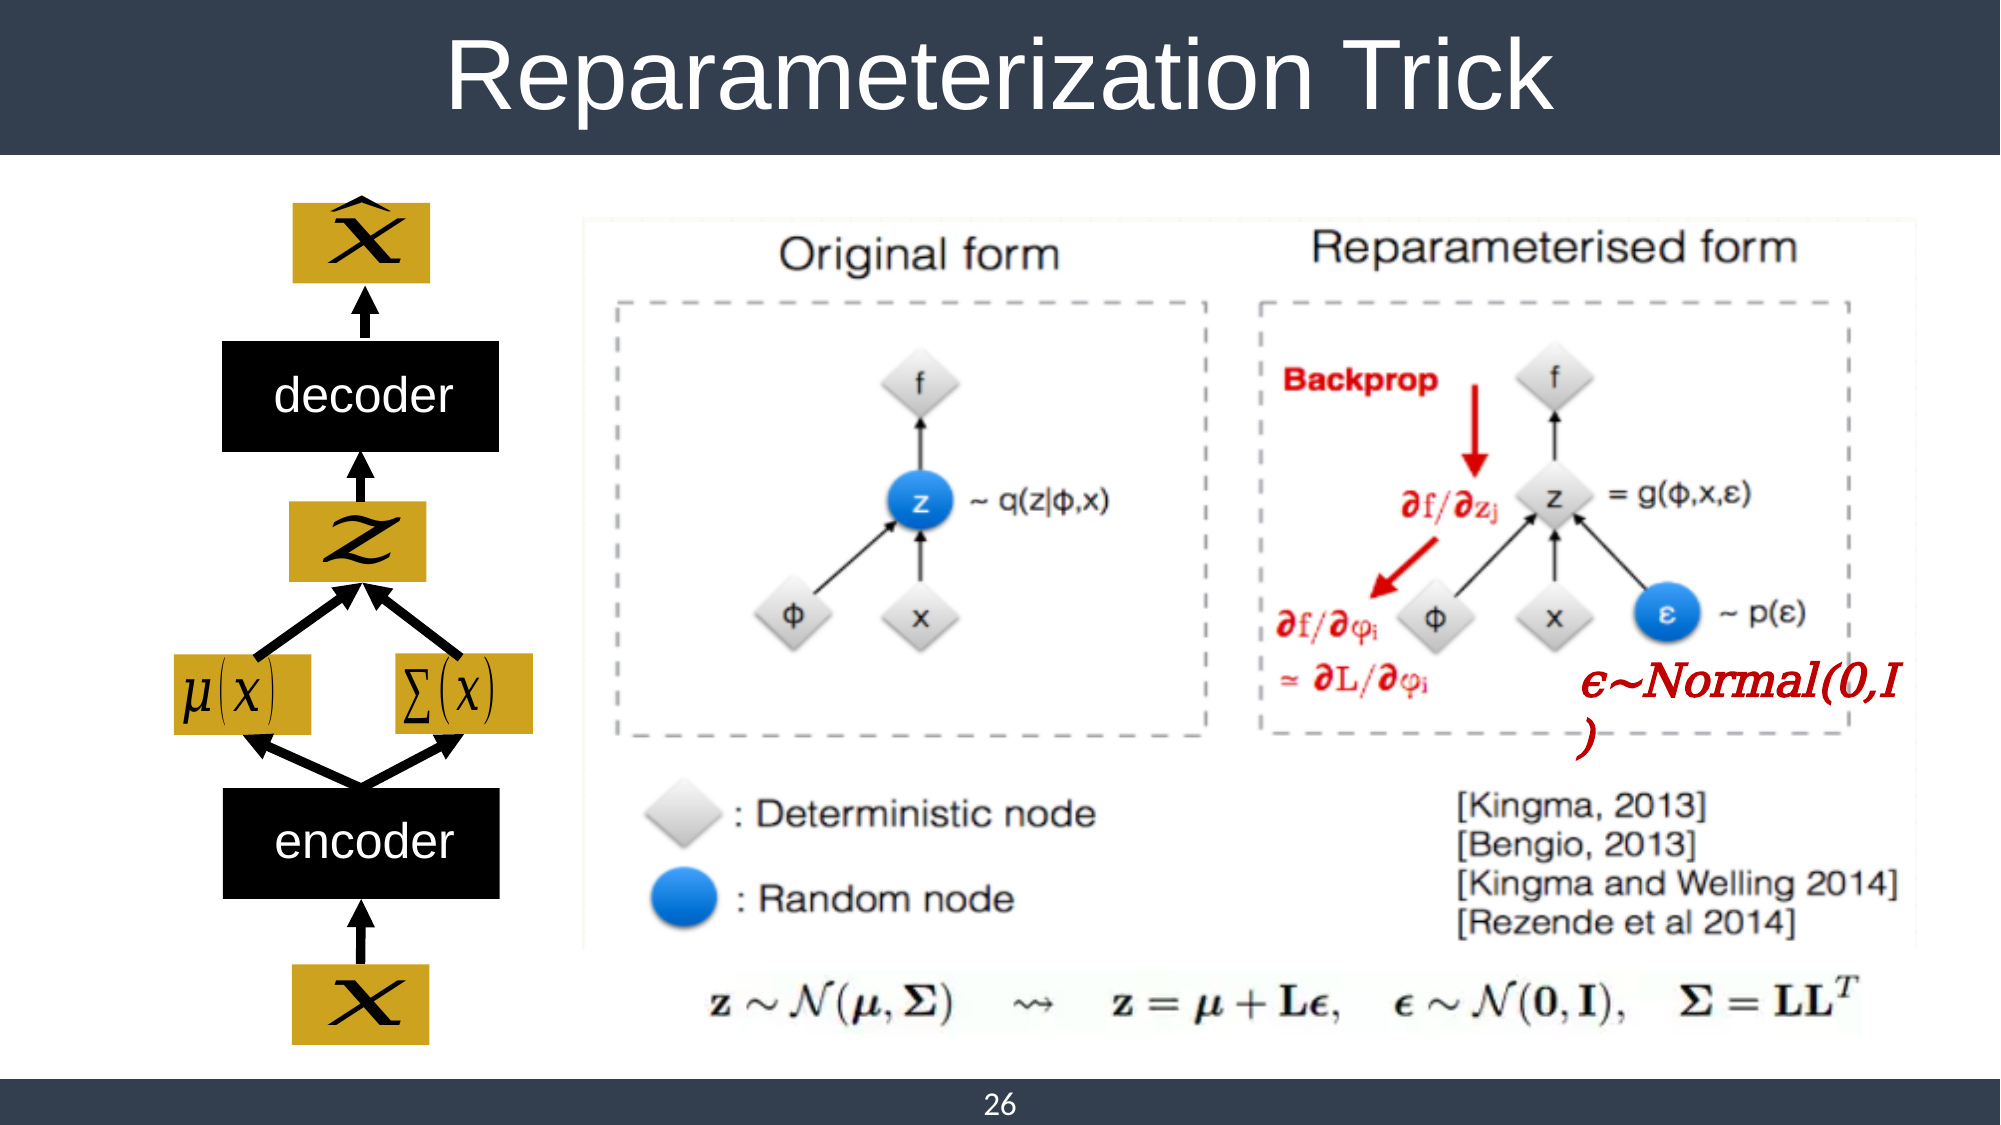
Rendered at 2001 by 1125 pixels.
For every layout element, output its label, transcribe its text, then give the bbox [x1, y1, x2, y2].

slide_number 26 [0, 1079, 2000, 1125]
picture [664, 217, 1917, 950]
picture [695, 971, 1863, 1039]
title Reparameterization Trick [0, 0, 2000, 155]
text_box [173, 188, 664, 1046]
